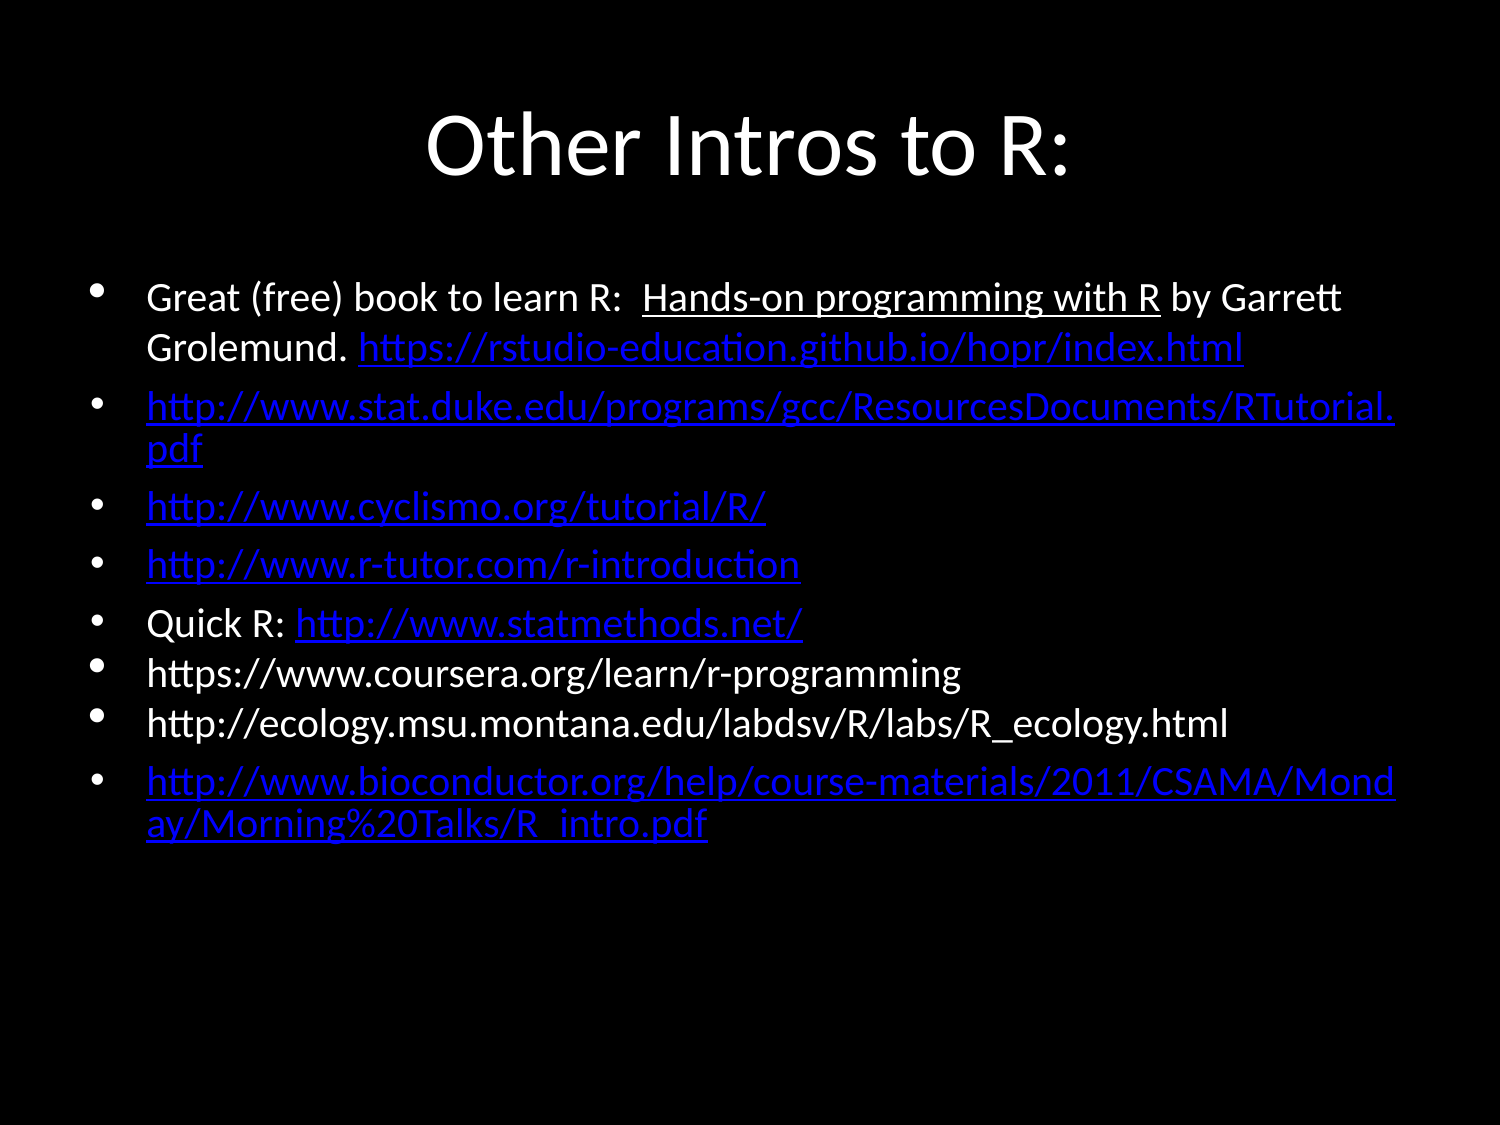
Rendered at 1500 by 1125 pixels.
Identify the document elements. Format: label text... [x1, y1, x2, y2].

title Other Intros to R: [75, 45, 1425, 233]
list Great (free) book to learn R: Hands-on programming with R by Garrett Grolemund. https://rstudio-education.github.io/hopr/index.html http://www.stat.duke.edu/programs/gcc/ResourcesDocuments/RTutorial.pdf http://www.cyclismo.org/tutorial/R/ http://www.r-tutor.com/r-introduction Quick R: http://www.statmethods.net/ https://www.coursera.org/learn/r-programming http://ecology.msu.montana.edu/labdsv/R/labs/R_ecology.html http://www.bioconductor.org/help/course-materials/2011/CSAMA/Monday/Morning%20Talks/R_intro.pdf [75, 262, 1425, 1005]
